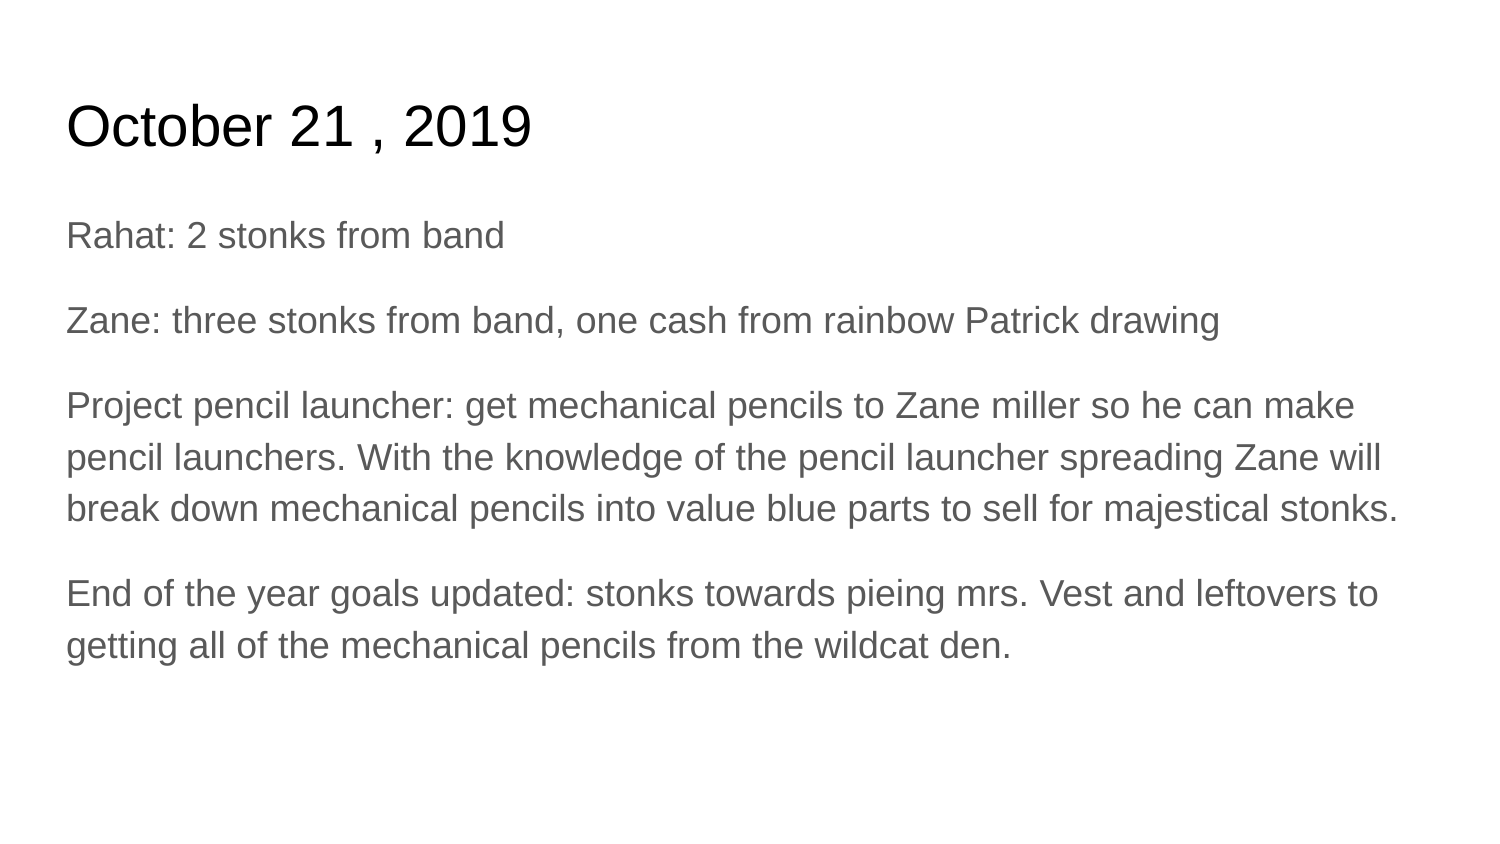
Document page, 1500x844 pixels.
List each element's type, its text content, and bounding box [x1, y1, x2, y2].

list Rahat: 2 stonks from band Zane: three stonks from band, one cash from rainbow Patrick drawing Project pencil launcher: get mechanical pencils to Zane miller so he can make pencil launchers. With the knowledge of the pencil launcher spreading Zane will break down mechanical pencils into value blue parts to sell for majestical stonks. End of the year goals updated: stonks towards pieing mrs. Vest and leftovers to getting all of the mechanical pencils from the wildcat den. [51, 189, 1449, 750]
title October 21 , 2019 [51, 72, 1449, 167]
